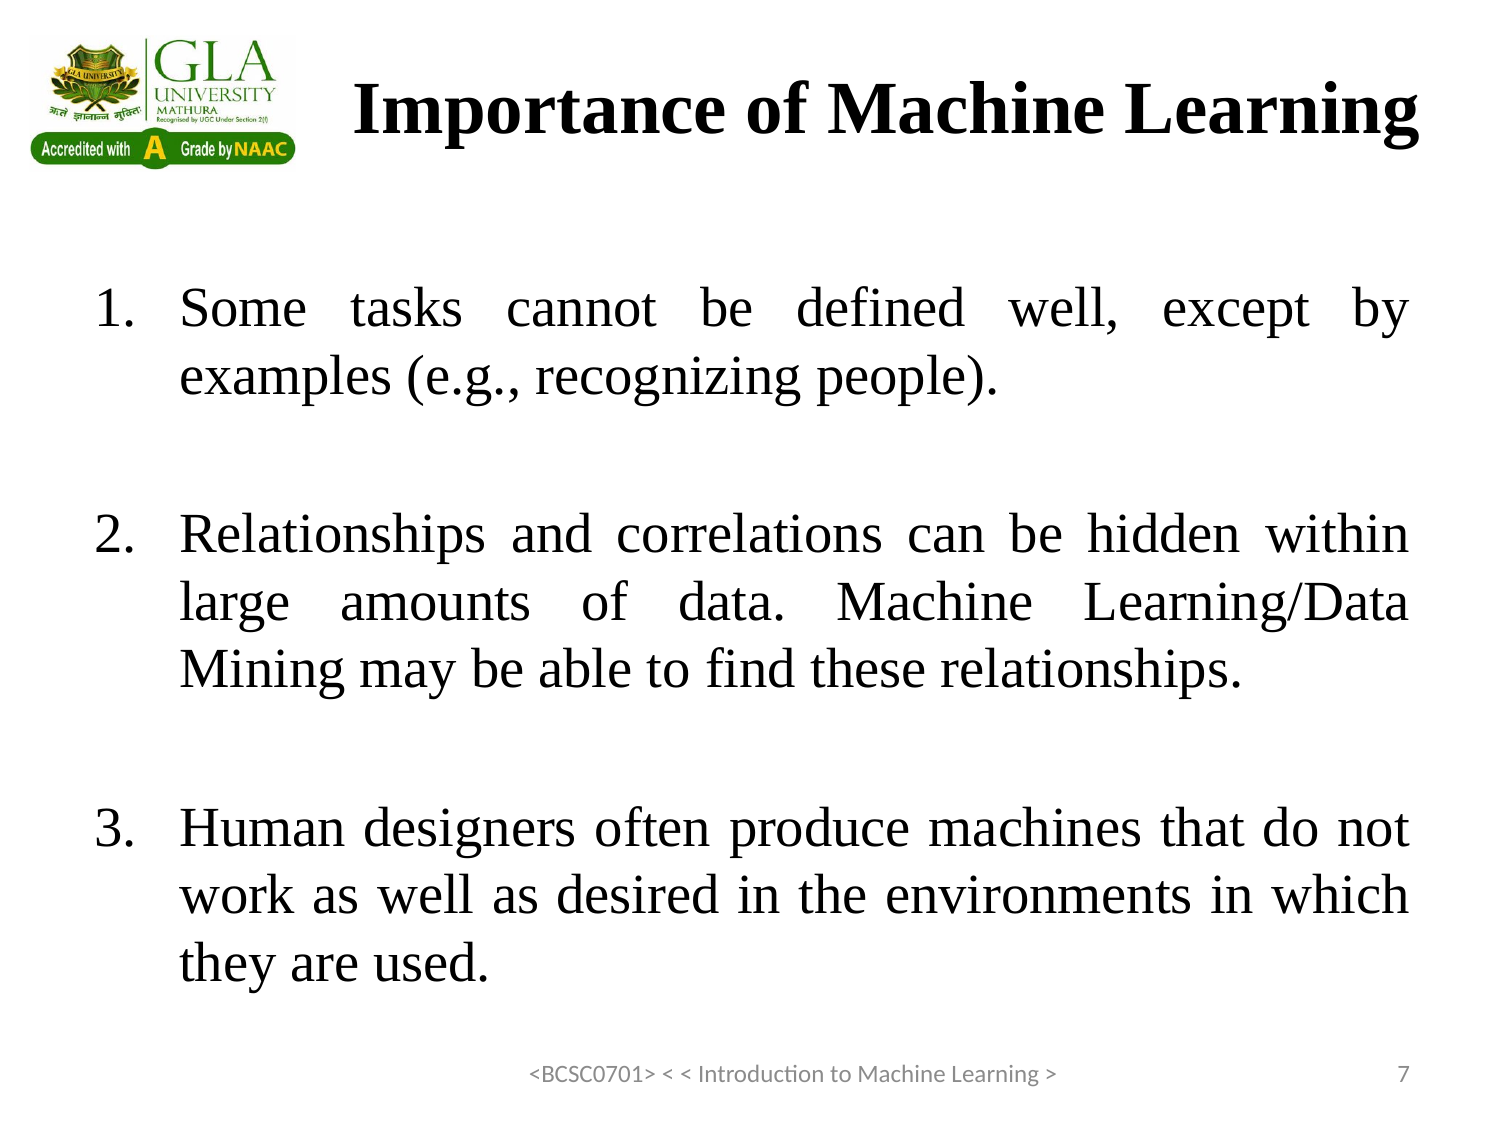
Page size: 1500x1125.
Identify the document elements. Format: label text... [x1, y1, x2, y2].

slide_number 7 [1074, 1042, 1425, 1103]
picture [29, 35, 296, 172]
footer <BCSC0701> < < Introduction to Machine Learning > [512, 1042, 1074, 1103]
title Importance of Machine Learning [336, 9, 1437, 198]
list Some tasks cannot be defined well, except by examples (e.g., recognizing people). Relationships and correlations can be hidden within large amounts of data. Machine Learning/Data Mining may be able to find these relationships. Human designers often produce machines that do not work as well as desired in the environments in which they are used. [75, 262, 1425, 1005]
